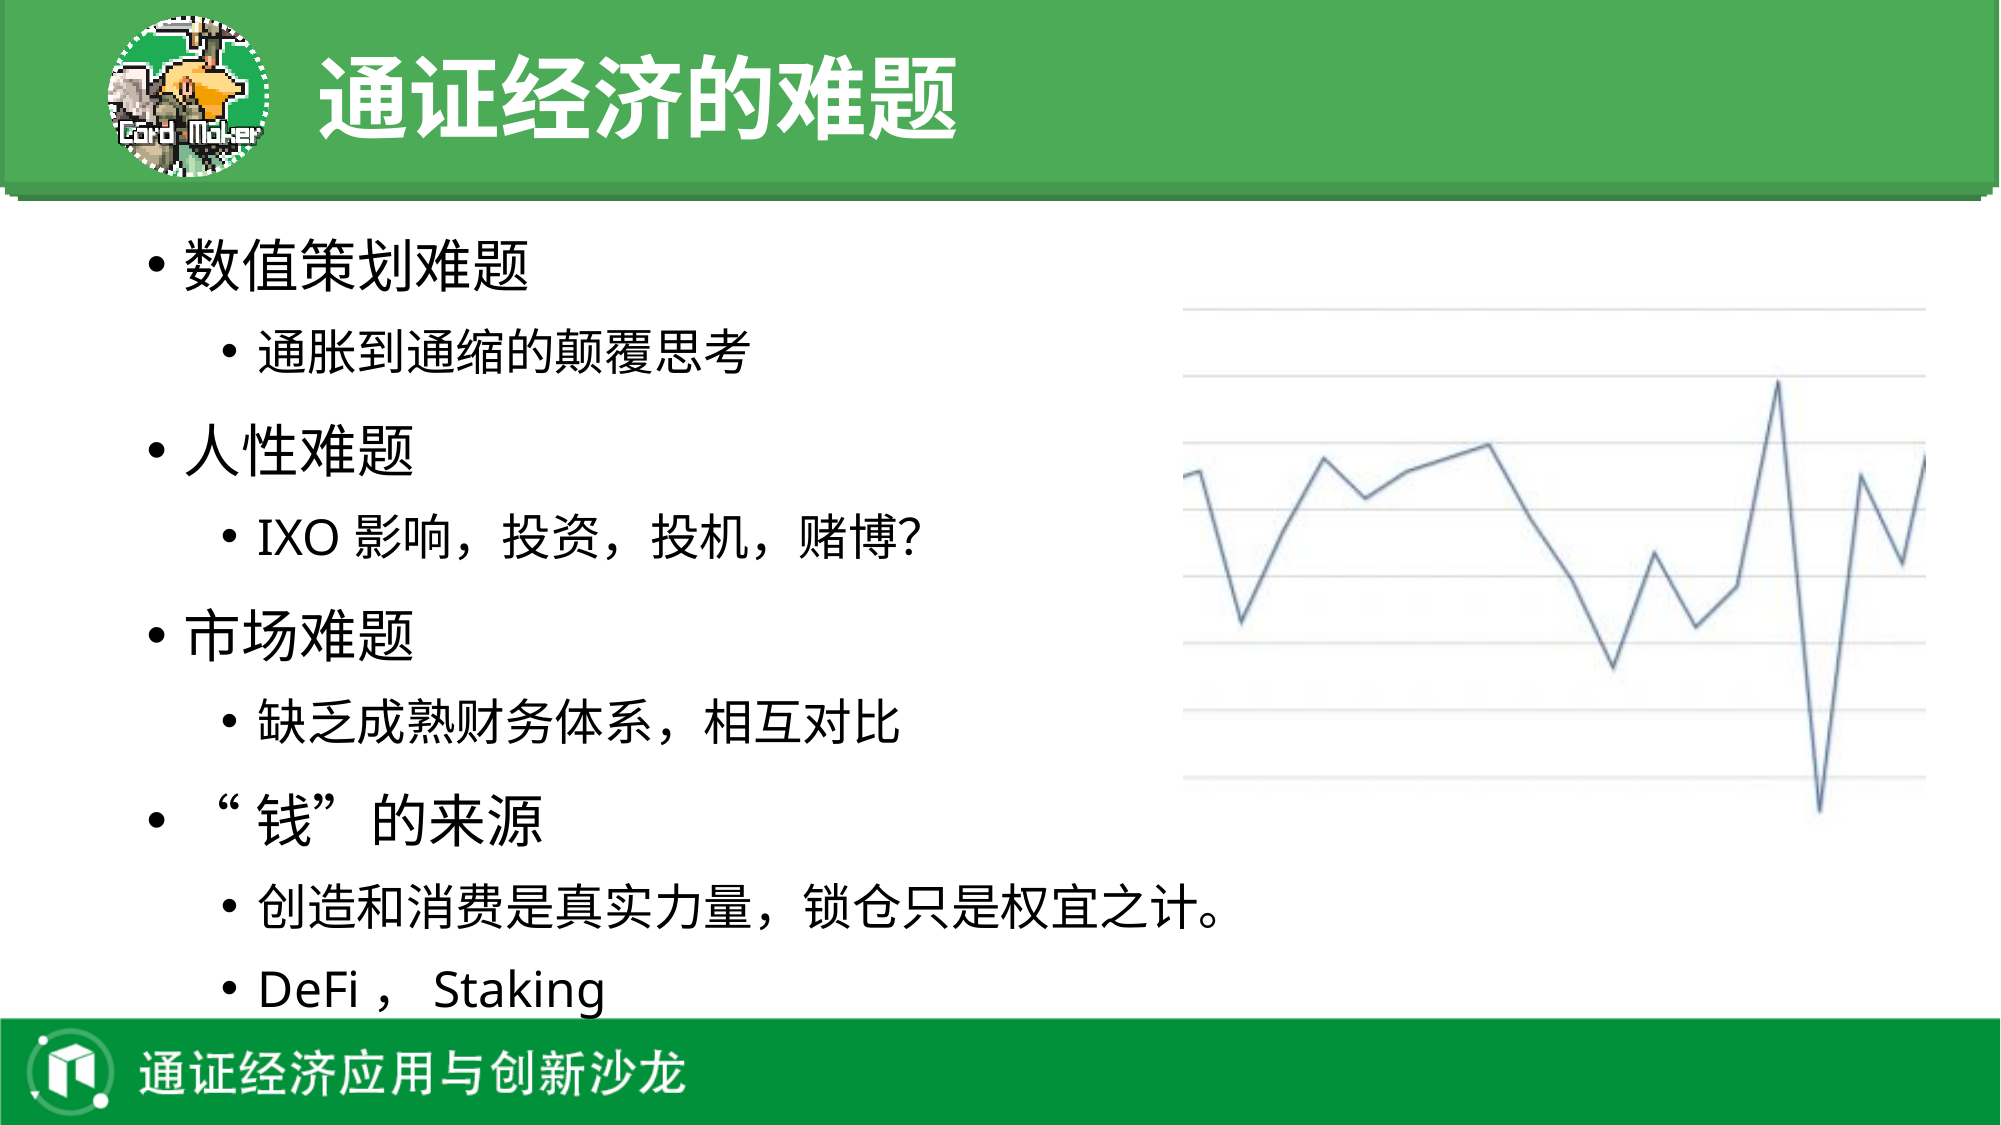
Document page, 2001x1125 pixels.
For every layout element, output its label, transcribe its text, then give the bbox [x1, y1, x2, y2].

title 通证经济的难题 [302, 30, 1863, 176]
picture [0, 0, 2001, 1125]
list 数值策划难题 通胀到通缩的颠覆思考 人性难题 IXO影响，投资，投机，赌博？ 市场难题 缺乏成熟财务体系，相互对比 “钱”的来源 创造和消费是真实力量，锁仓只是权宜之计。 DeFi，Staking [131, 208, 1863, 1030]
